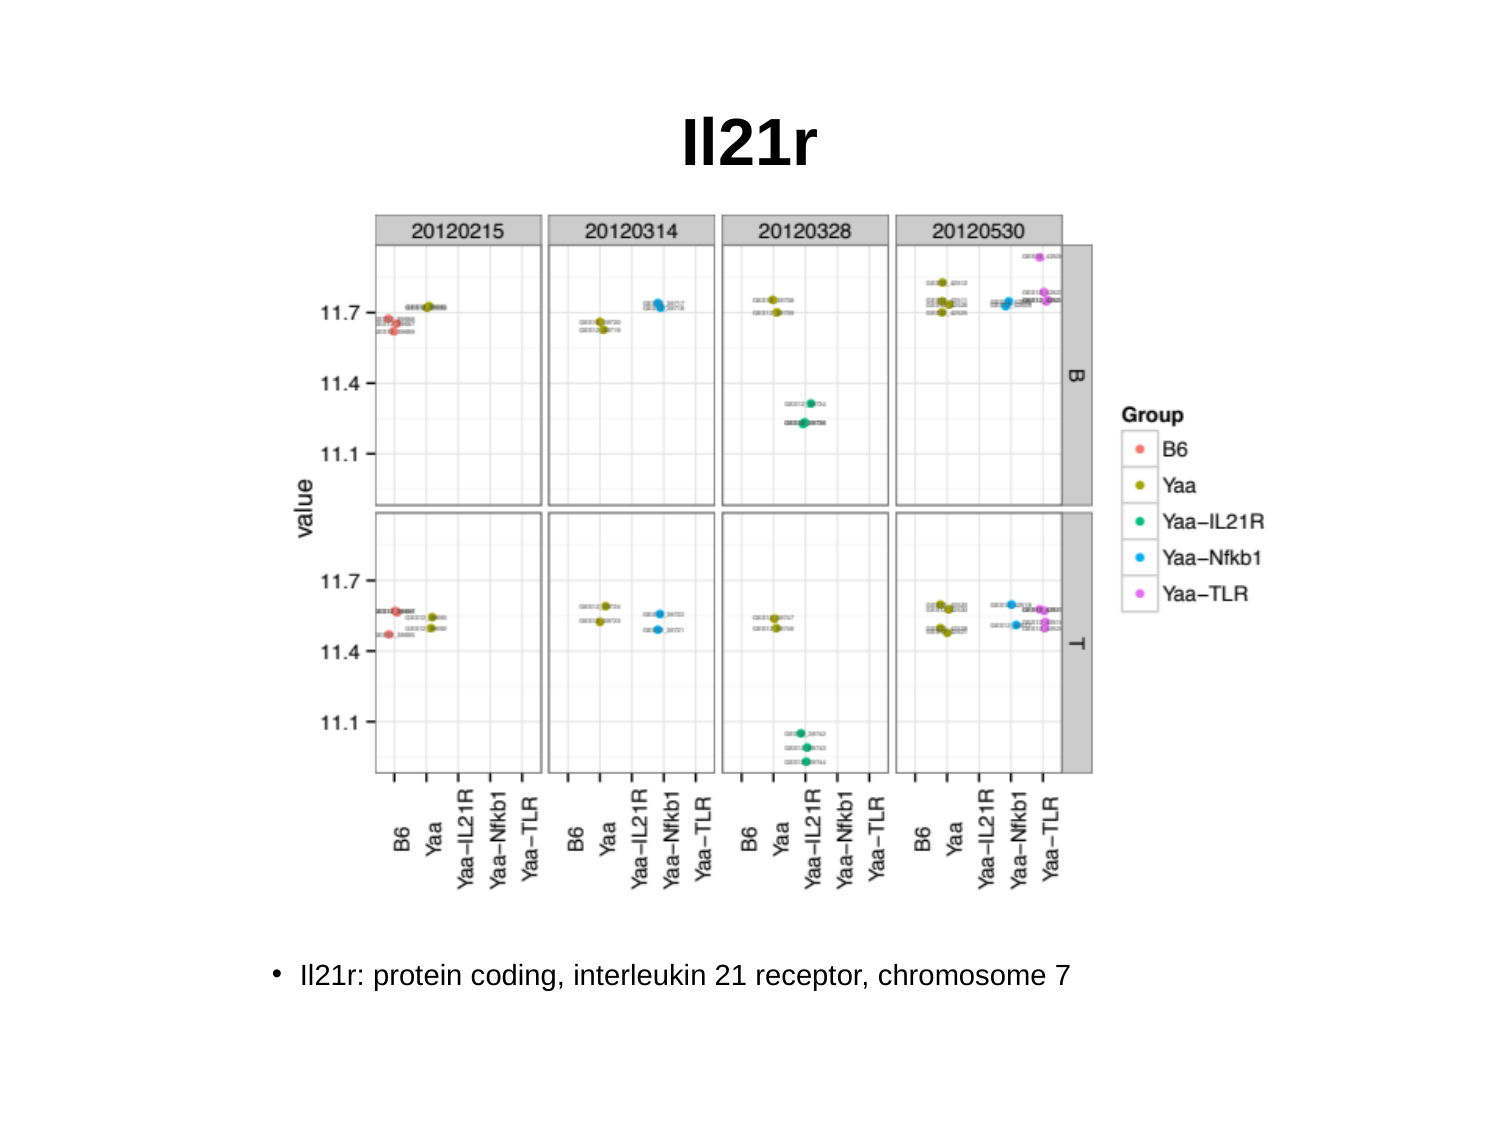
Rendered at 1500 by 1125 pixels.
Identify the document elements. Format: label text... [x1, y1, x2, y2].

text_box Il21r: protein coding, interleukin 21 receptor, chromosome 7 [257, 931, 1392, 999]
title Il21r [75, 45, 1425, 233]
picture [271, 184, 1323, 936]
